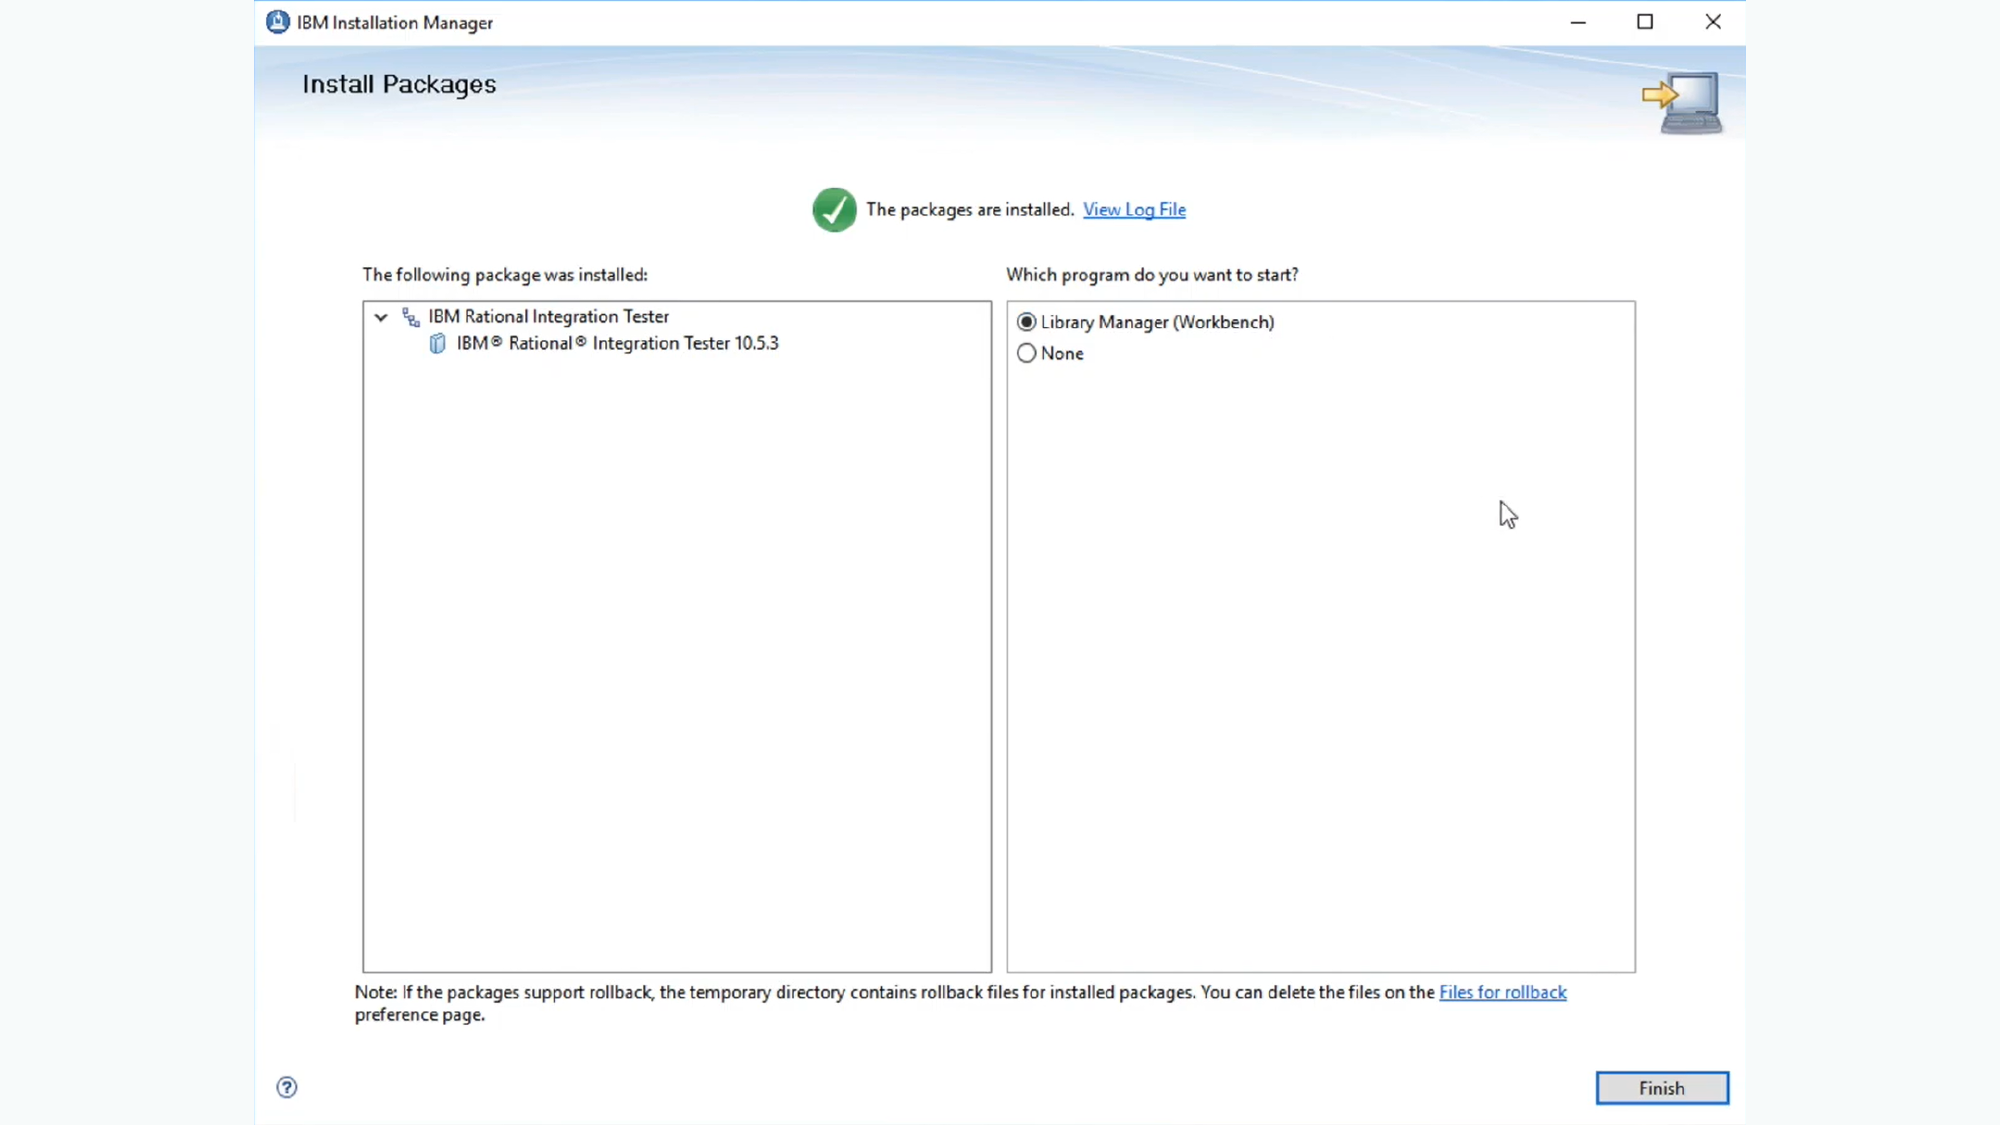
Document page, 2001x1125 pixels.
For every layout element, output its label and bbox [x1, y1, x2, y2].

picture [253, 0, 1747, 1125]
